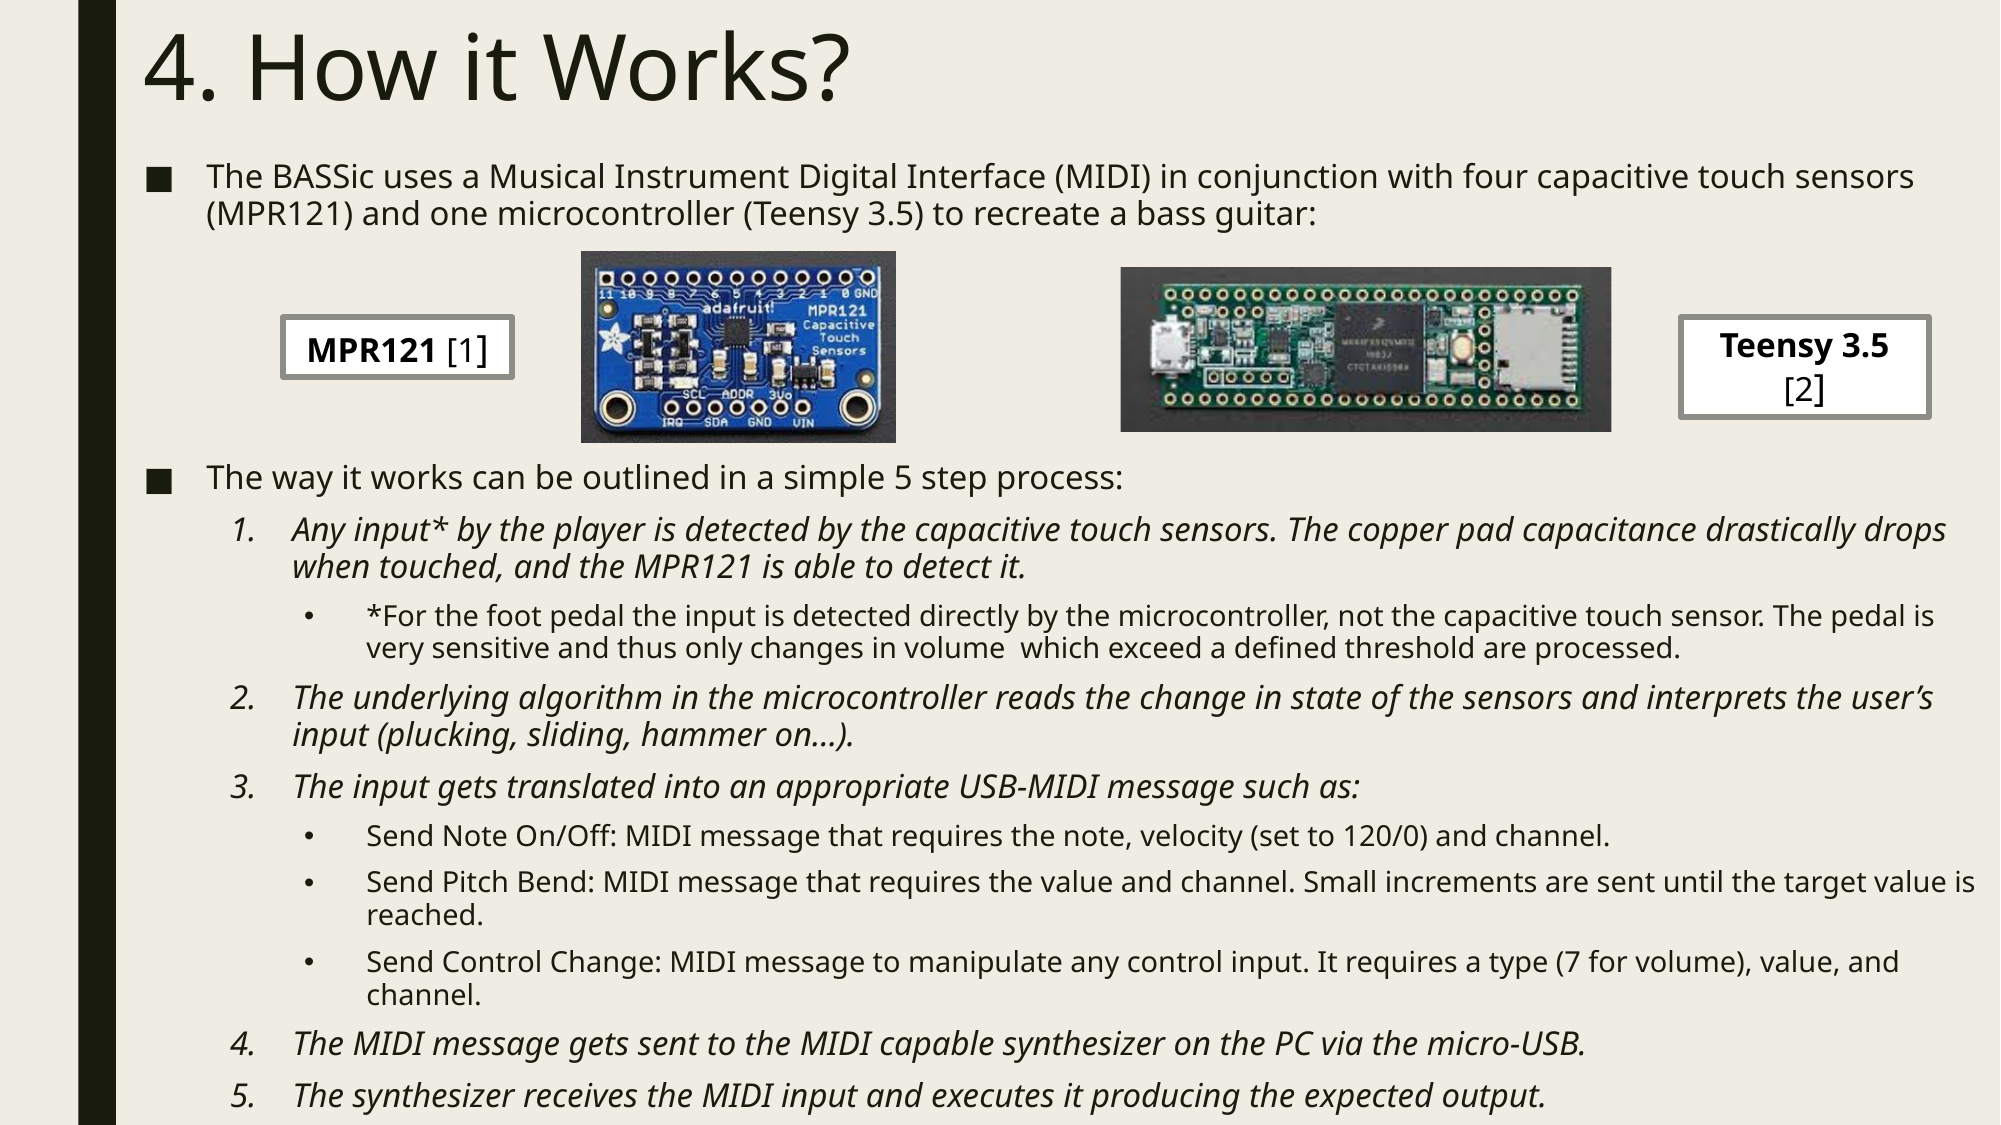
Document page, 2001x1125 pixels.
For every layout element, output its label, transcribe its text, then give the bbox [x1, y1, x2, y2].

text_box MPR121 [1] [280, 314, 515, 380]
picture [581, 251, 896, 444]
title 4. How it Works? [128, 14, 1704, 151]
list The BASSic uses a Musical Instrument Digital Interface (MIDI) in conjunction with four capacitive touch sensors (MPR121) and one microcontroller (Teensy 3.5) to recreate a bass guitar: The way it works can be outlined in a simple 5 step process: Any input* by the player is detected by the capacitive touch sensors. The copper pad capacitance drastically drops when touched, and the MPR121 is able to detect it. *For the foot pedal the input is detected directly by the microcontroller, not the capacitive touch sensor. The pedal is very sensitive and thus only changes in volume which exceed a defined threshold are processed. The underlying algorithm in the microcontroller reads the change in state of the sensors and interprets the user’s input (plucking, sliding, hammer on…). The input gets translated into an appropriate USB-MIDI message such as: Send Note On/Off: MIDI message that requires the note, velocity (set to 120/0) and channel. Send Pitch Bend: MIDI message that requires the value and channel. Small increments are sent until the target value is reached. Send Control Change: MIDI message to manipulate any control input. It requires a type (7 for volume), value, and channel. The MIDI message gets sent to the MIDI capable synthesizer on the PC via the micro-USB. The synthesizer receives the MIDI input and executes it producing the expected output. [128, 151, 2000, 1125]
text_box Teensy 3.5 [2] [1678, 314, 1932, 420]
picture [1120, 267, 1612, 432]
